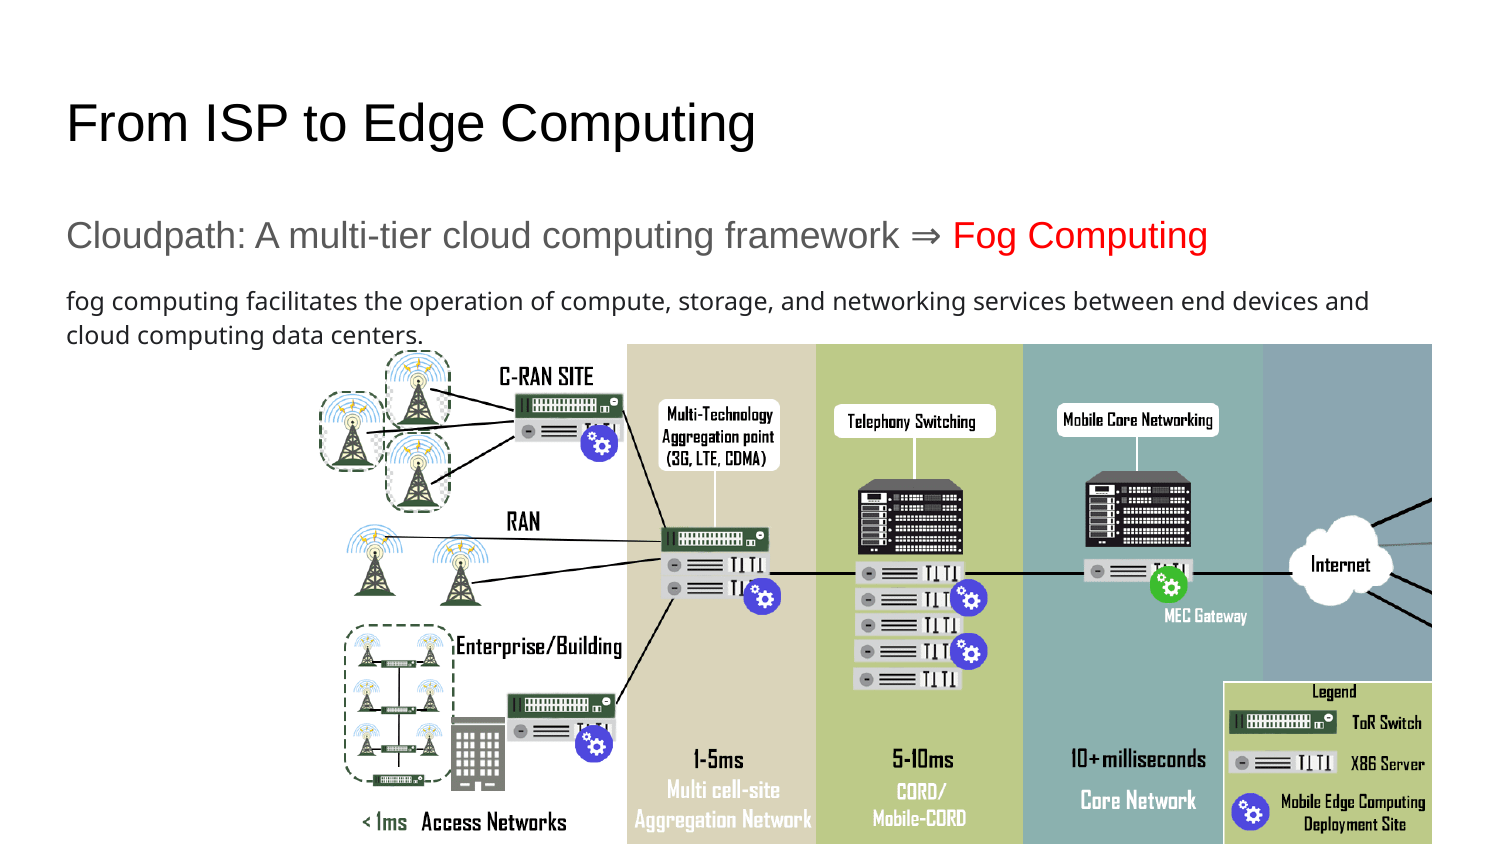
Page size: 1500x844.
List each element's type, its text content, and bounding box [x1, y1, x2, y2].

title From ISP to Edge Computing [51, 72, 1449, 167]
list Cloudpath: A multi-tier cloud computing framework ⇒ Fog Computing fog computing facilitates the operation of compute, storage, and networking services between end devices and cloud computing data centers. [51, 189, 1449, 750]
picture [311, 343, 1432, 844]
